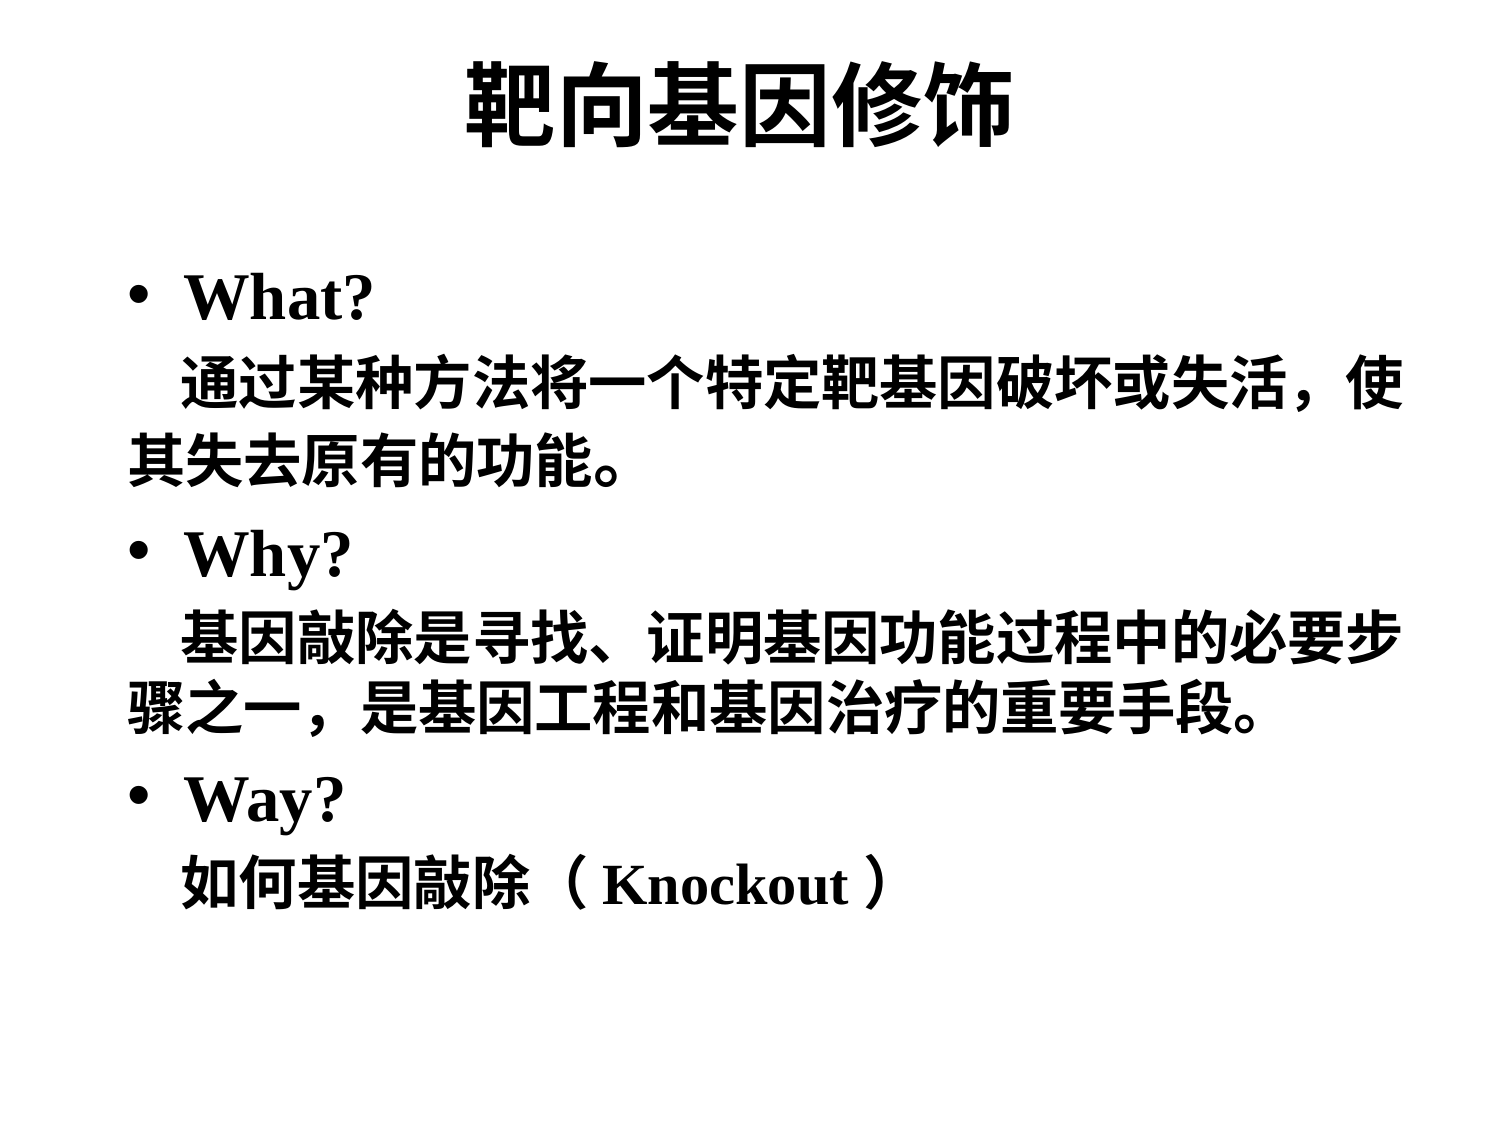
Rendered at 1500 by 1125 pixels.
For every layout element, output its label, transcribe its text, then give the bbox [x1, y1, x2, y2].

title 靶向基因修饰 [64, 9, 1415, 197]
list What? 通过某种方法将一个特定靶基因破坏或失活，使其失去原有的功能。 Why? 基因敲除是寻找、证明基因功能过程中的必要步骤之一，是基因工程和基因治疗的重要手段。 Way? 如何基因敲除（Knockout） [112, 245, 1463, 988]
